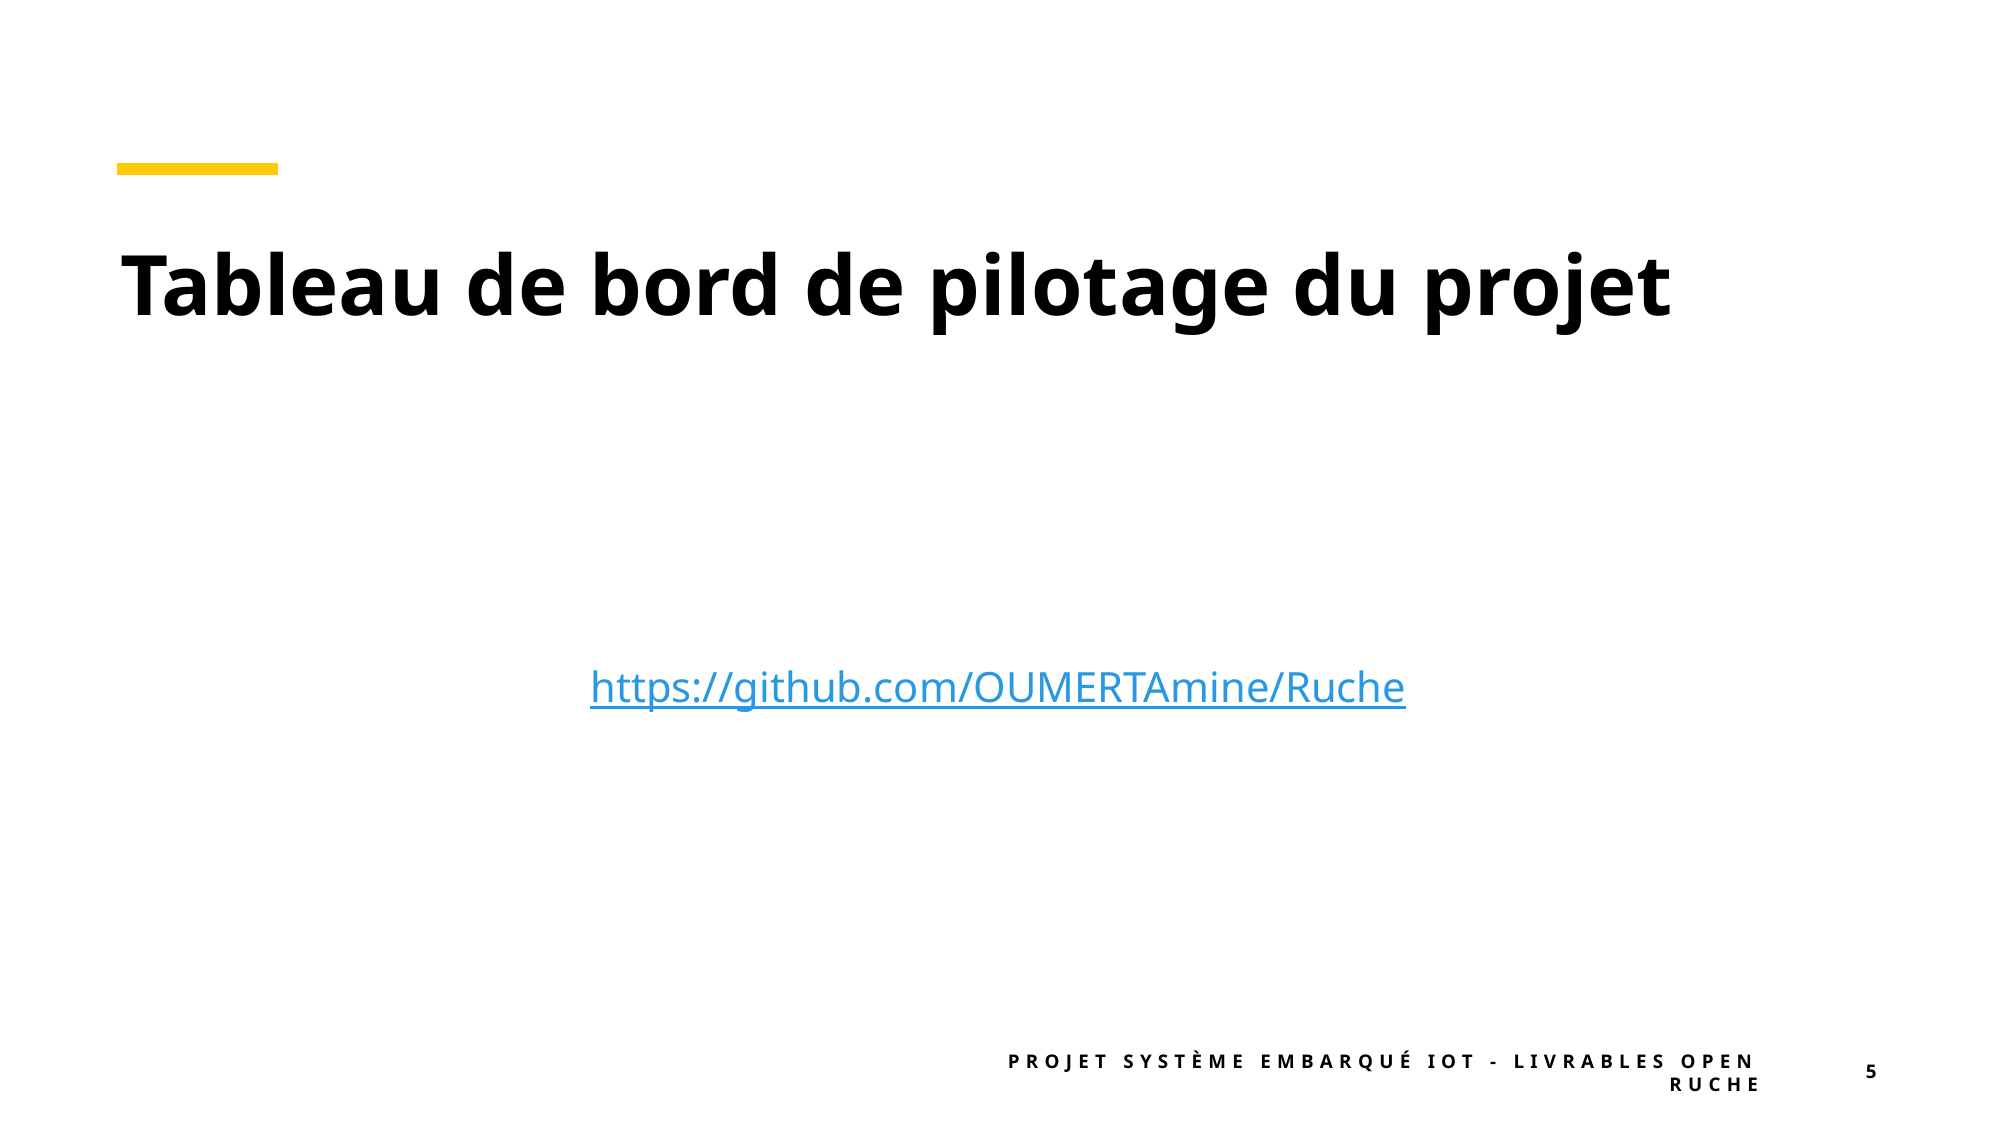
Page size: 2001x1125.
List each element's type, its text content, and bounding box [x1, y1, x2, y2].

slide_number 5 [1772, 1042, 1892, 1103]
title Tableau de bord de pilotage du projet [105, 224, 1892, 405]
footer Projet Système Embarqué IoT - Livrables Open Ruche [896, 1042, 1772, 1103]
list https://github.com/OUMERTAmine/Ruche [105, 431, 1892, 1017]
